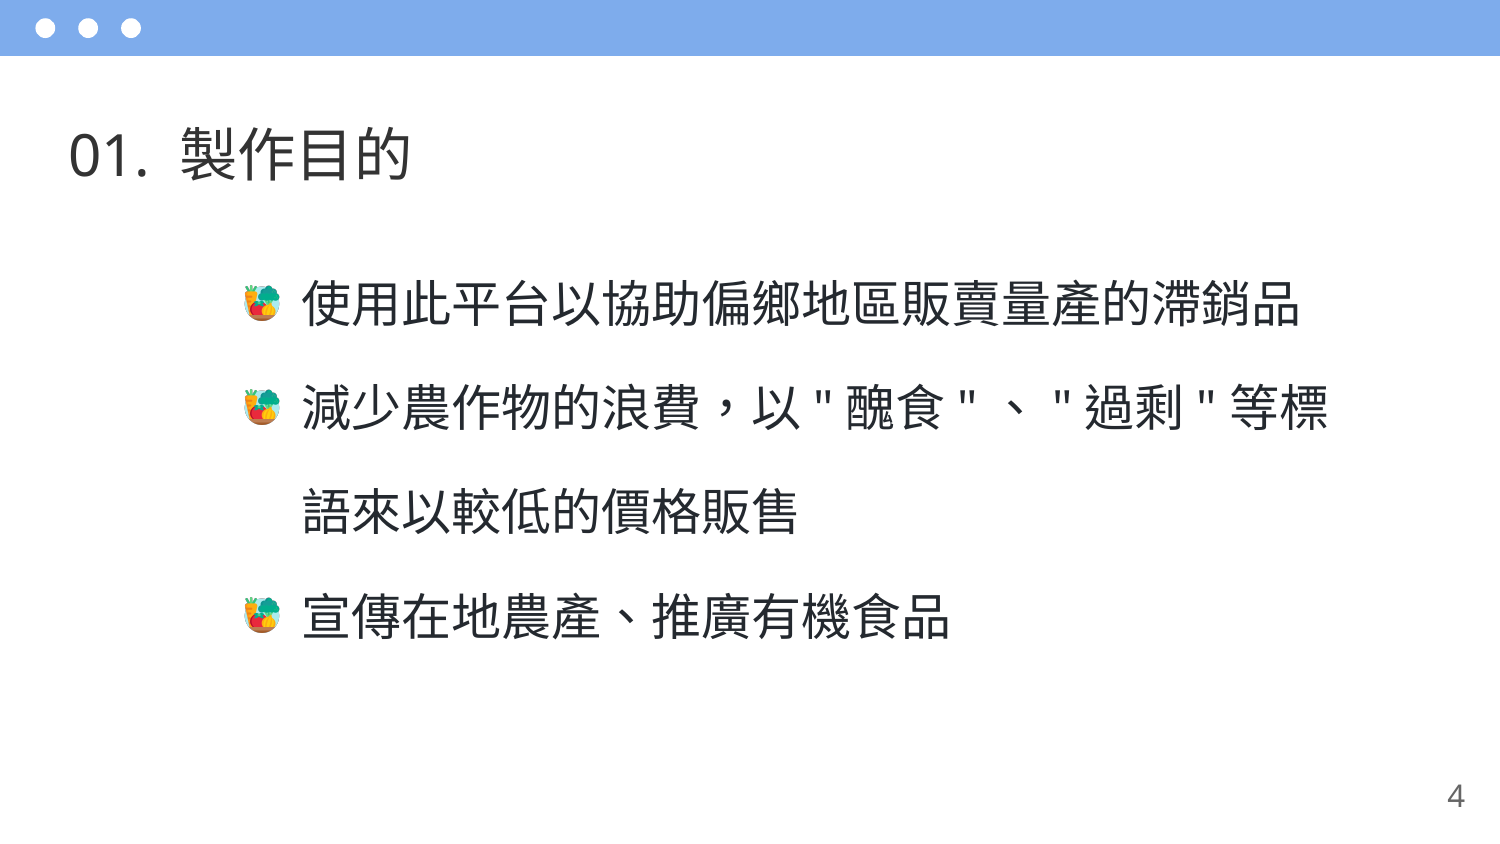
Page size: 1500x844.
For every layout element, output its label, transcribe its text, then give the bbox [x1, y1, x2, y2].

picture [244, 285, 280, 321]
picture [244, 597, 280, 633]
picture [244, 389, 280, 425]
text_box 使用此平台以協助偏鄉地區販賣量產的滯銷品 減少農作物的浪費，以"醜食"、"過剩"等標語來以較低的價格販售 宣傳在地農產、推廣有機食品 [230, 220, 1353, 653]
text_box 01. 製作目的 [53, 102, 491, 198]
